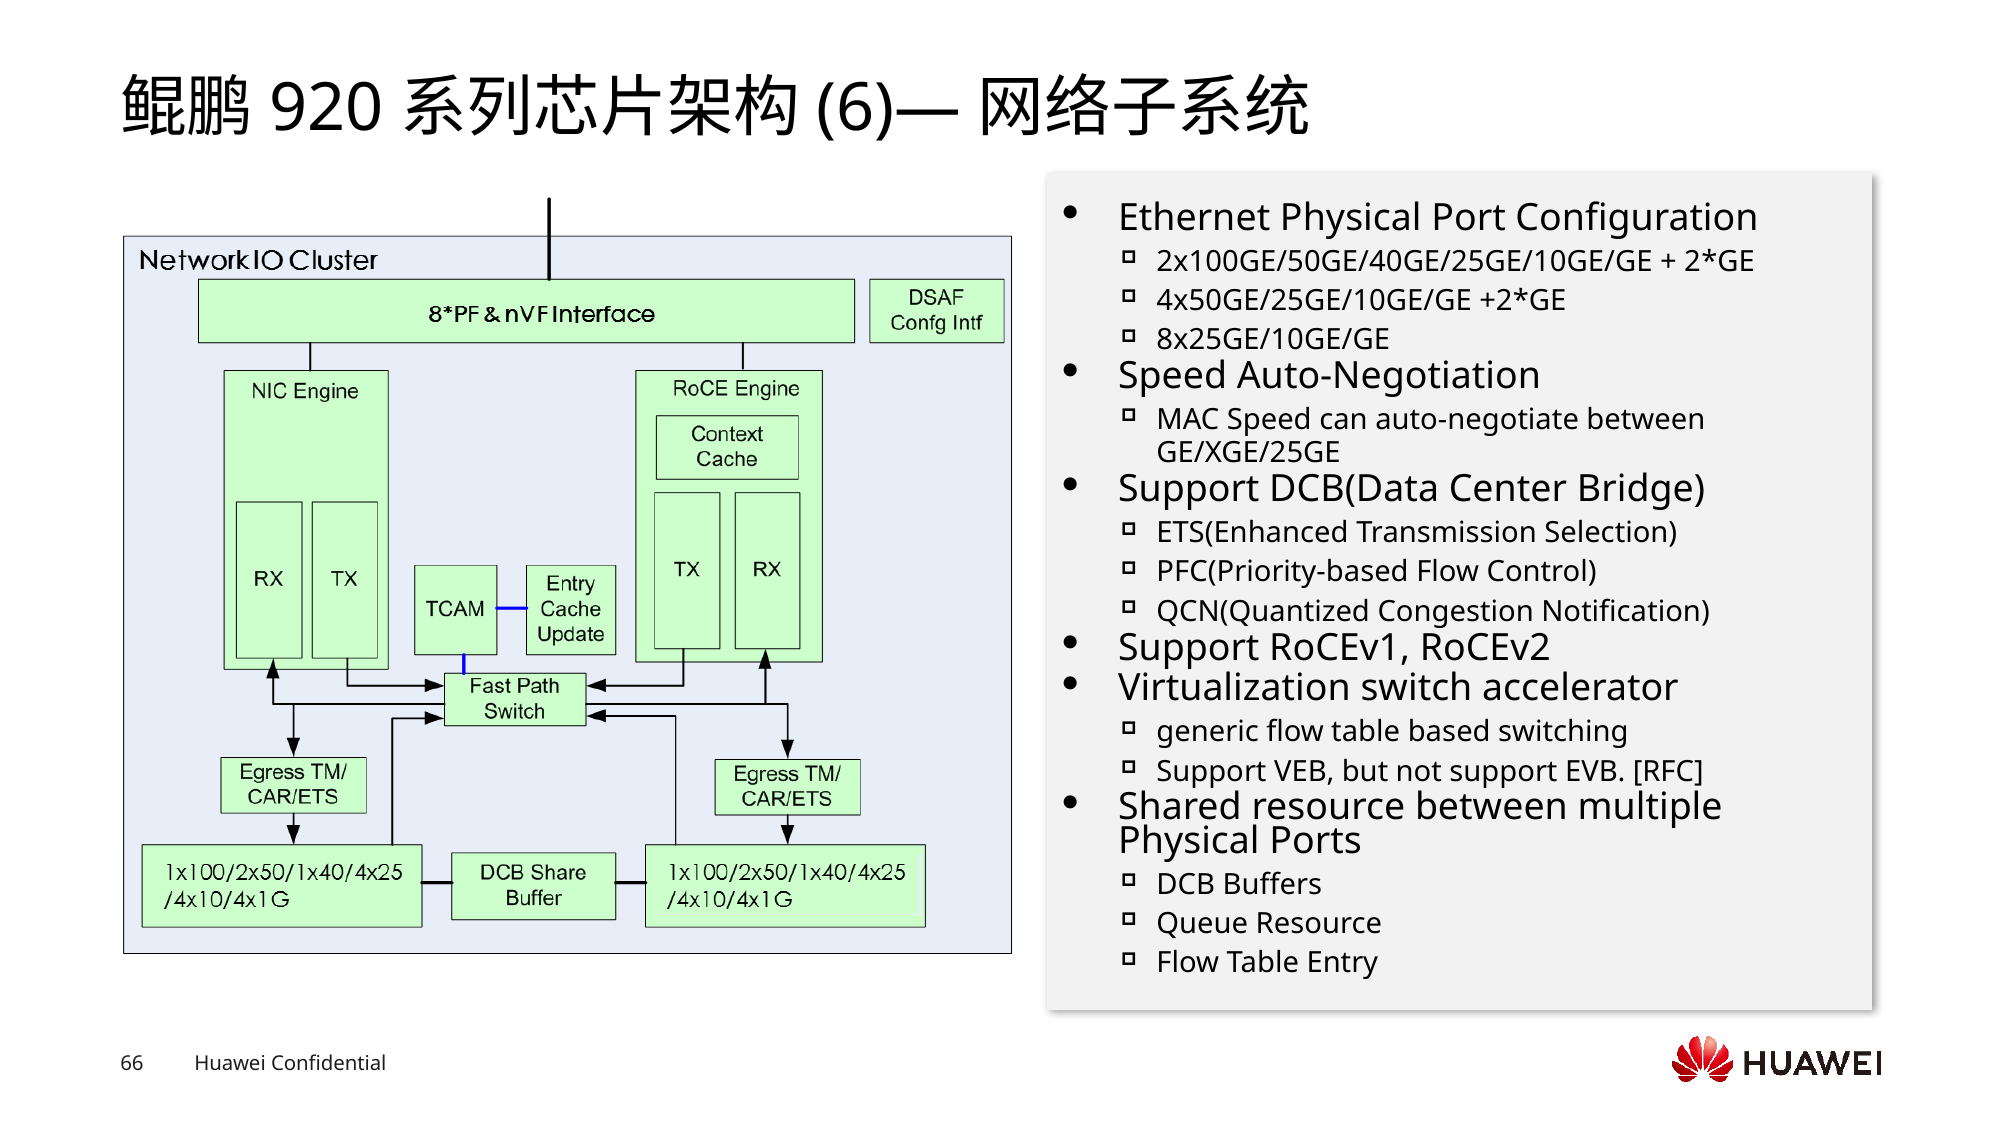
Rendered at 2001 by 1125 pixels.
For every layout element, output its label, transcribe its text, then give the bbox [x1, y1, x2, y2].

picture [119, 194, 1015, 957]
title 鲲鹏920系列芯片架构(6)—网络子系统 [120, 73, 1880, 154]
picture [1672, 1036, 1881, 1082]
text_box Ethernet Physical Port Configuration 2x100GE/50GE/40GE/25GE/10GE/GE + 2*GE 4x50GE/25GE/10GE/GE +2*GE 8x25GE/10GE/GE Speed Auto-Negotiation MAC Speed can auto-negotiate between GE/XGE/25GE Support DCB(Data Center Bridge) ETS(Enhanced Transmission Selection) PFC(Priority-based Flow Control) QCN(Quantized Congestion Notification) Support RoCEv1, RoCEv2 Virtualization switch accelerator generic flow table based switching Support VEB, but not support EVB. [RFC] Shared resource between multiple Physical Ports DCB Buffers Queue Resource Flow Table Entry [1046, 172, 1872, 1011]
